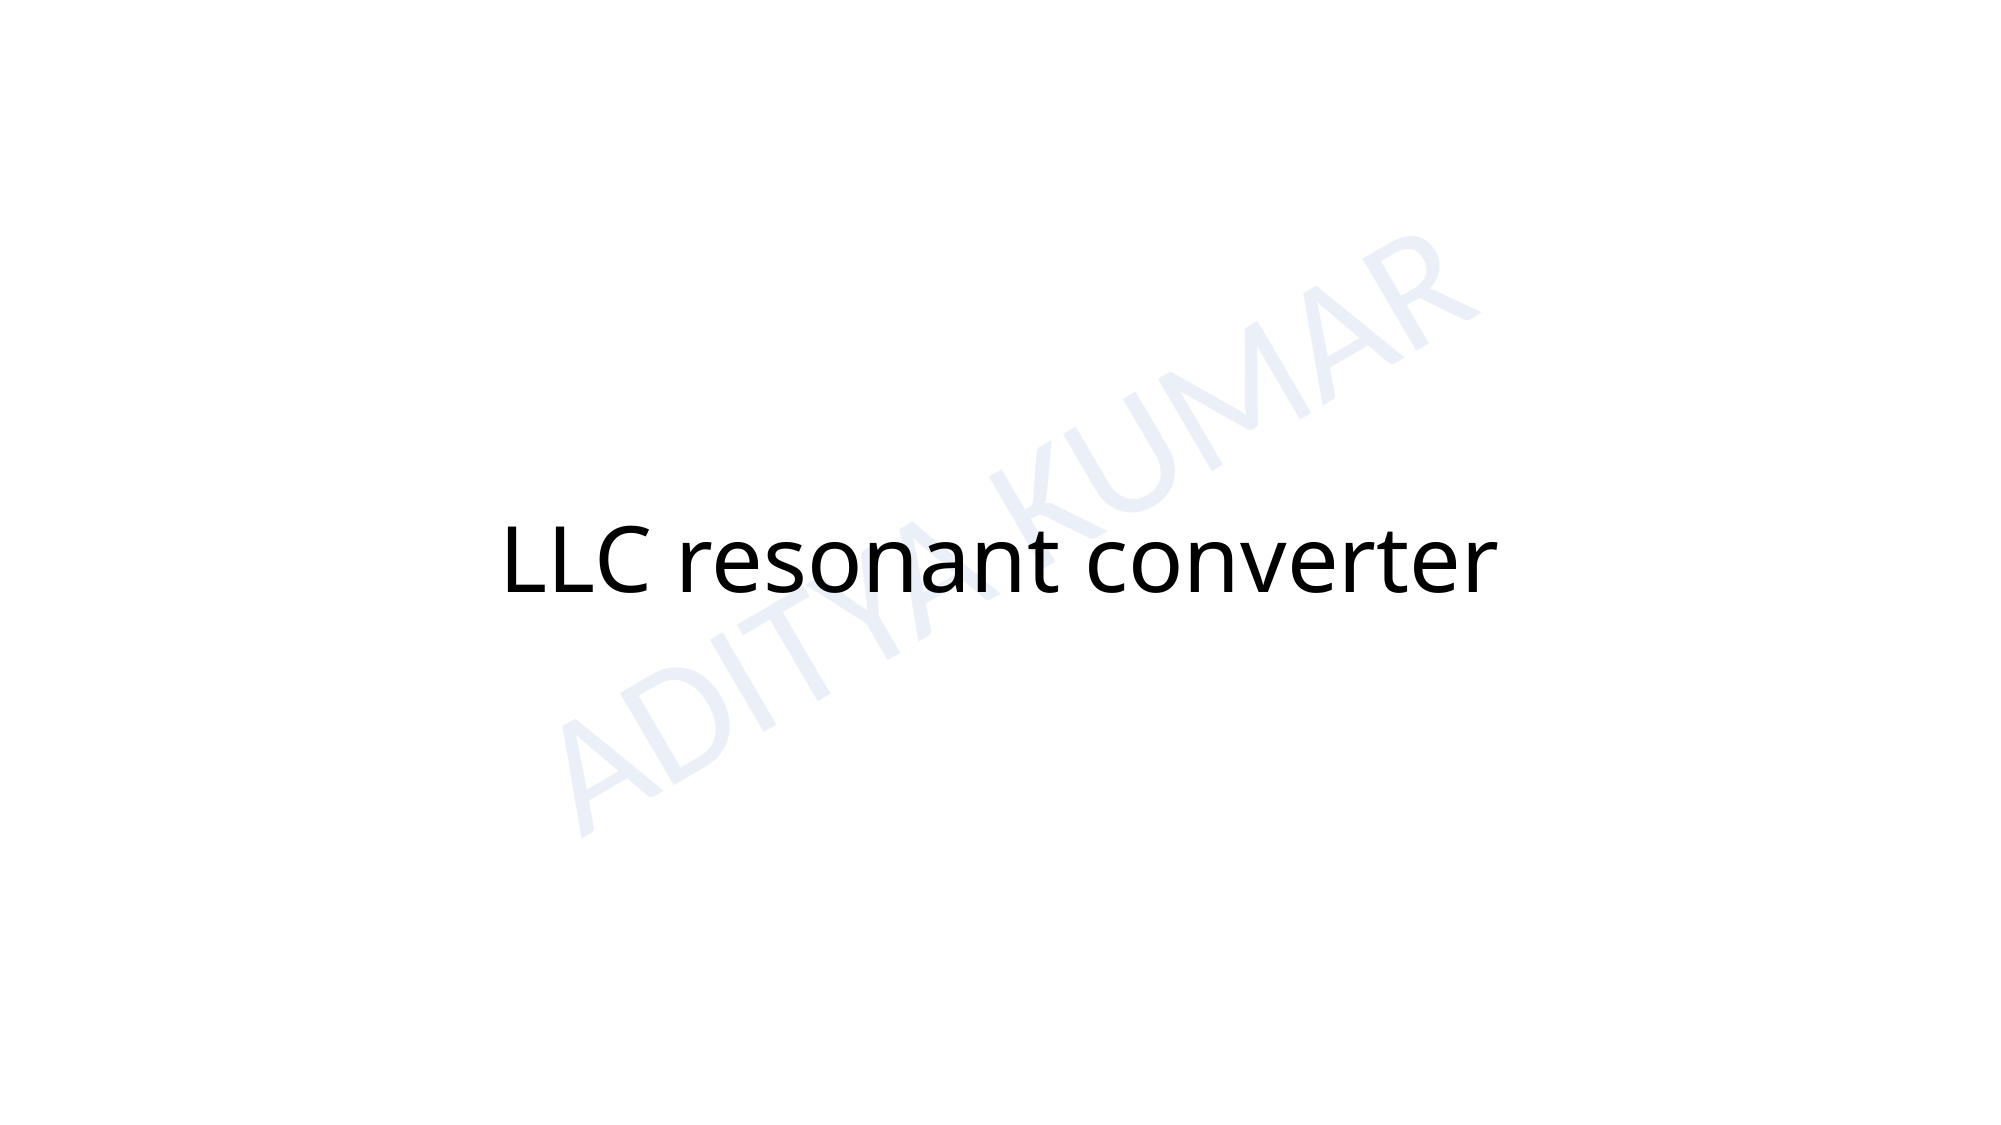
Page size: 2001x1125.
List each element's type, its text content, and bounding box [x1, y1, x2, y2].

title LLC resonant converter [137, 453, 1863, 672]
